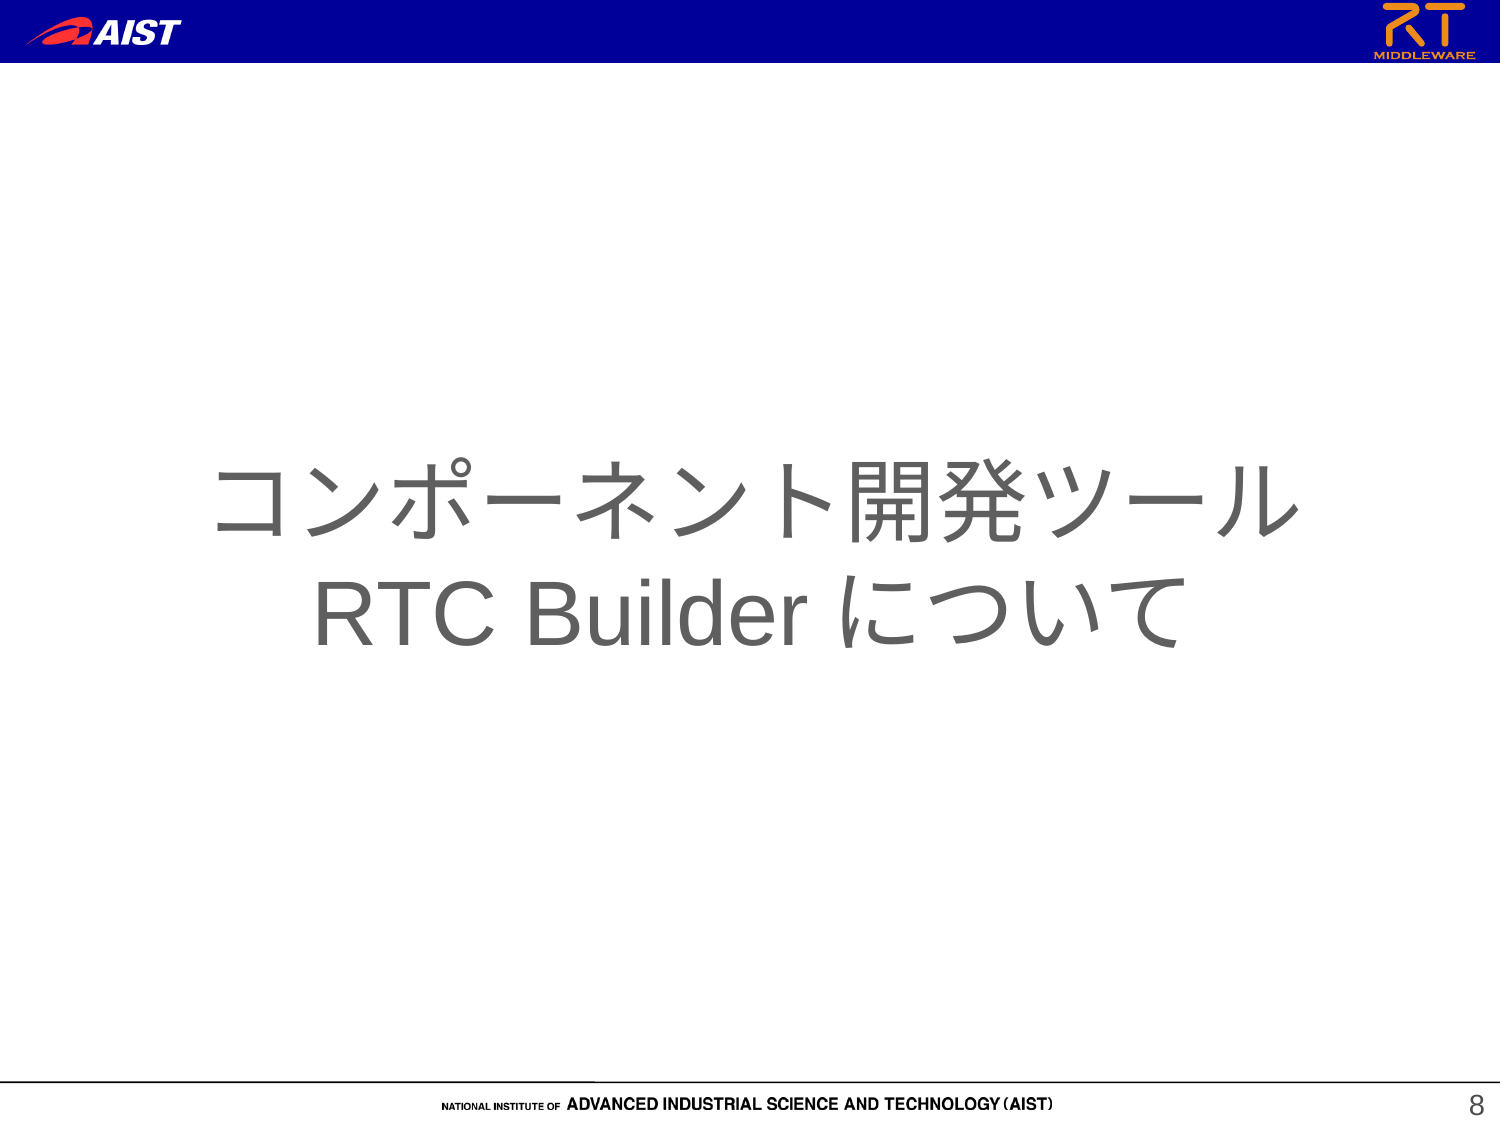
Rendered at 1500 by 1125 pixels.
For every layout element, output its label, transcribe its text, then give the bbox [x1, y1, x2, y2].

picture [442, 1097, 1052, 1110]
text_box コンポーネント開発ツール RTC Builderについて [31, 432, 1476, 676]
picture [0, 0, 1500, 63]
slide_number 8 [1149, 1078, 1500, 1125]
